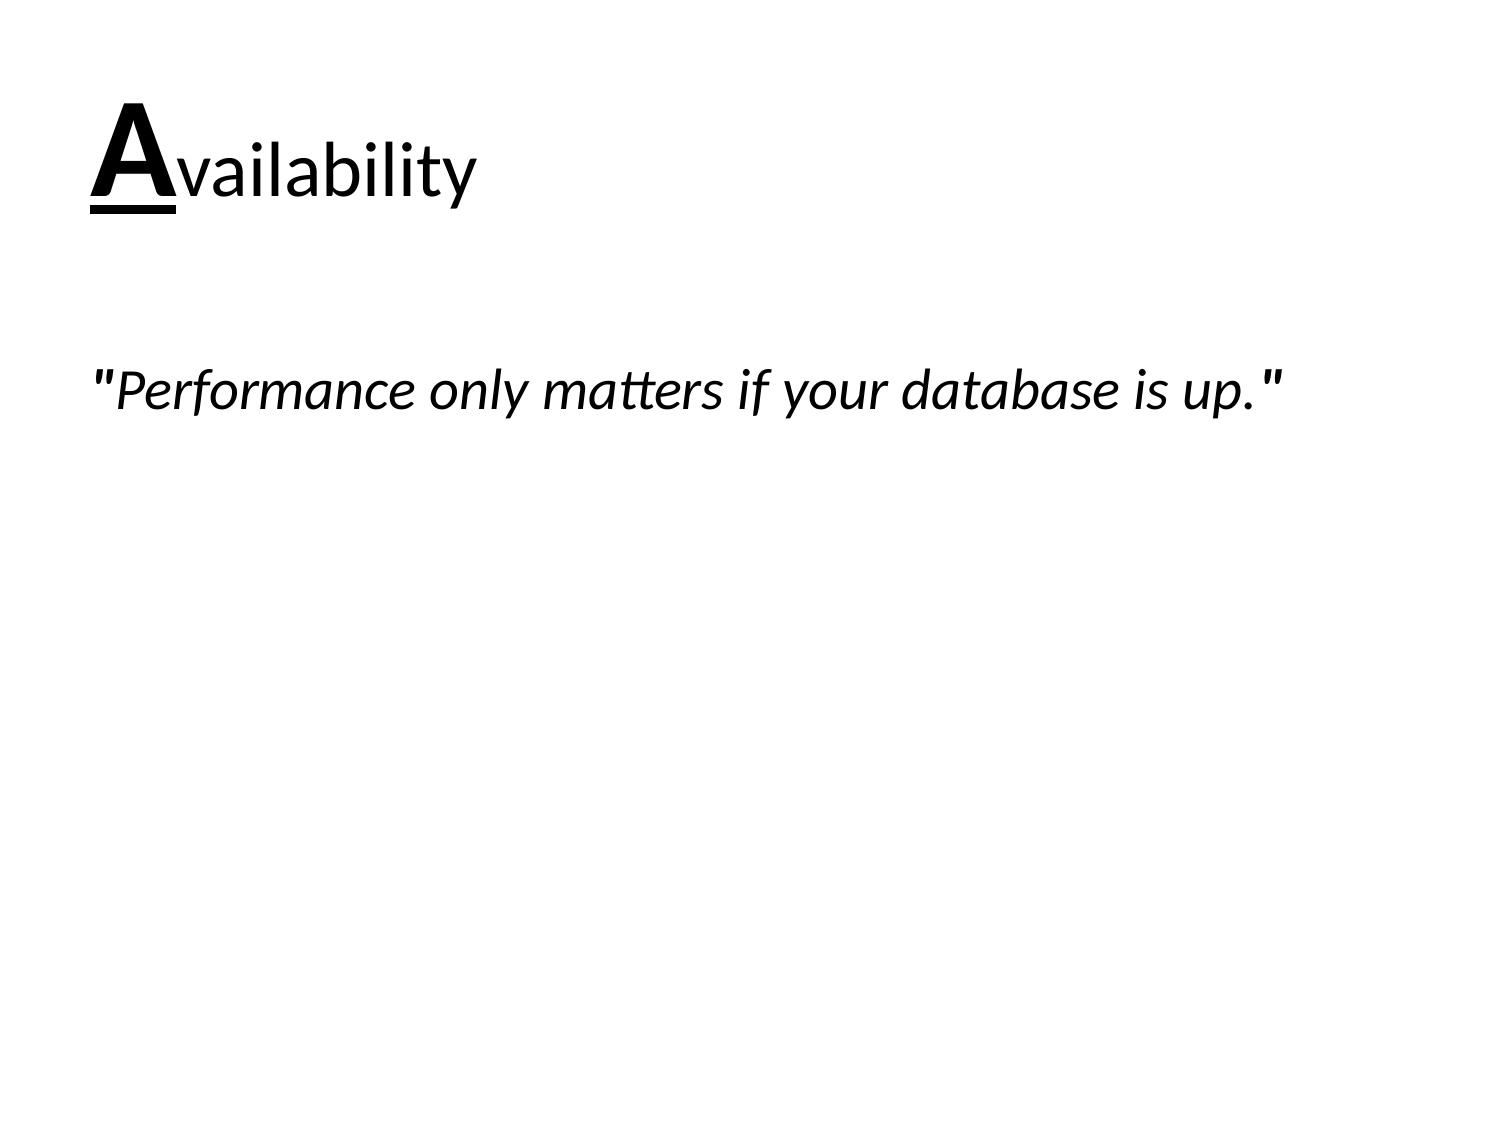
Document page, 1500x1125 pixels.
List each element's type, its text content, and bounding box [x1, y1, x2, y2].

title Availability [75, 45, 1425, 233]
list "Performance only matters if your database is up." [75, 262, 1425, 1005]
